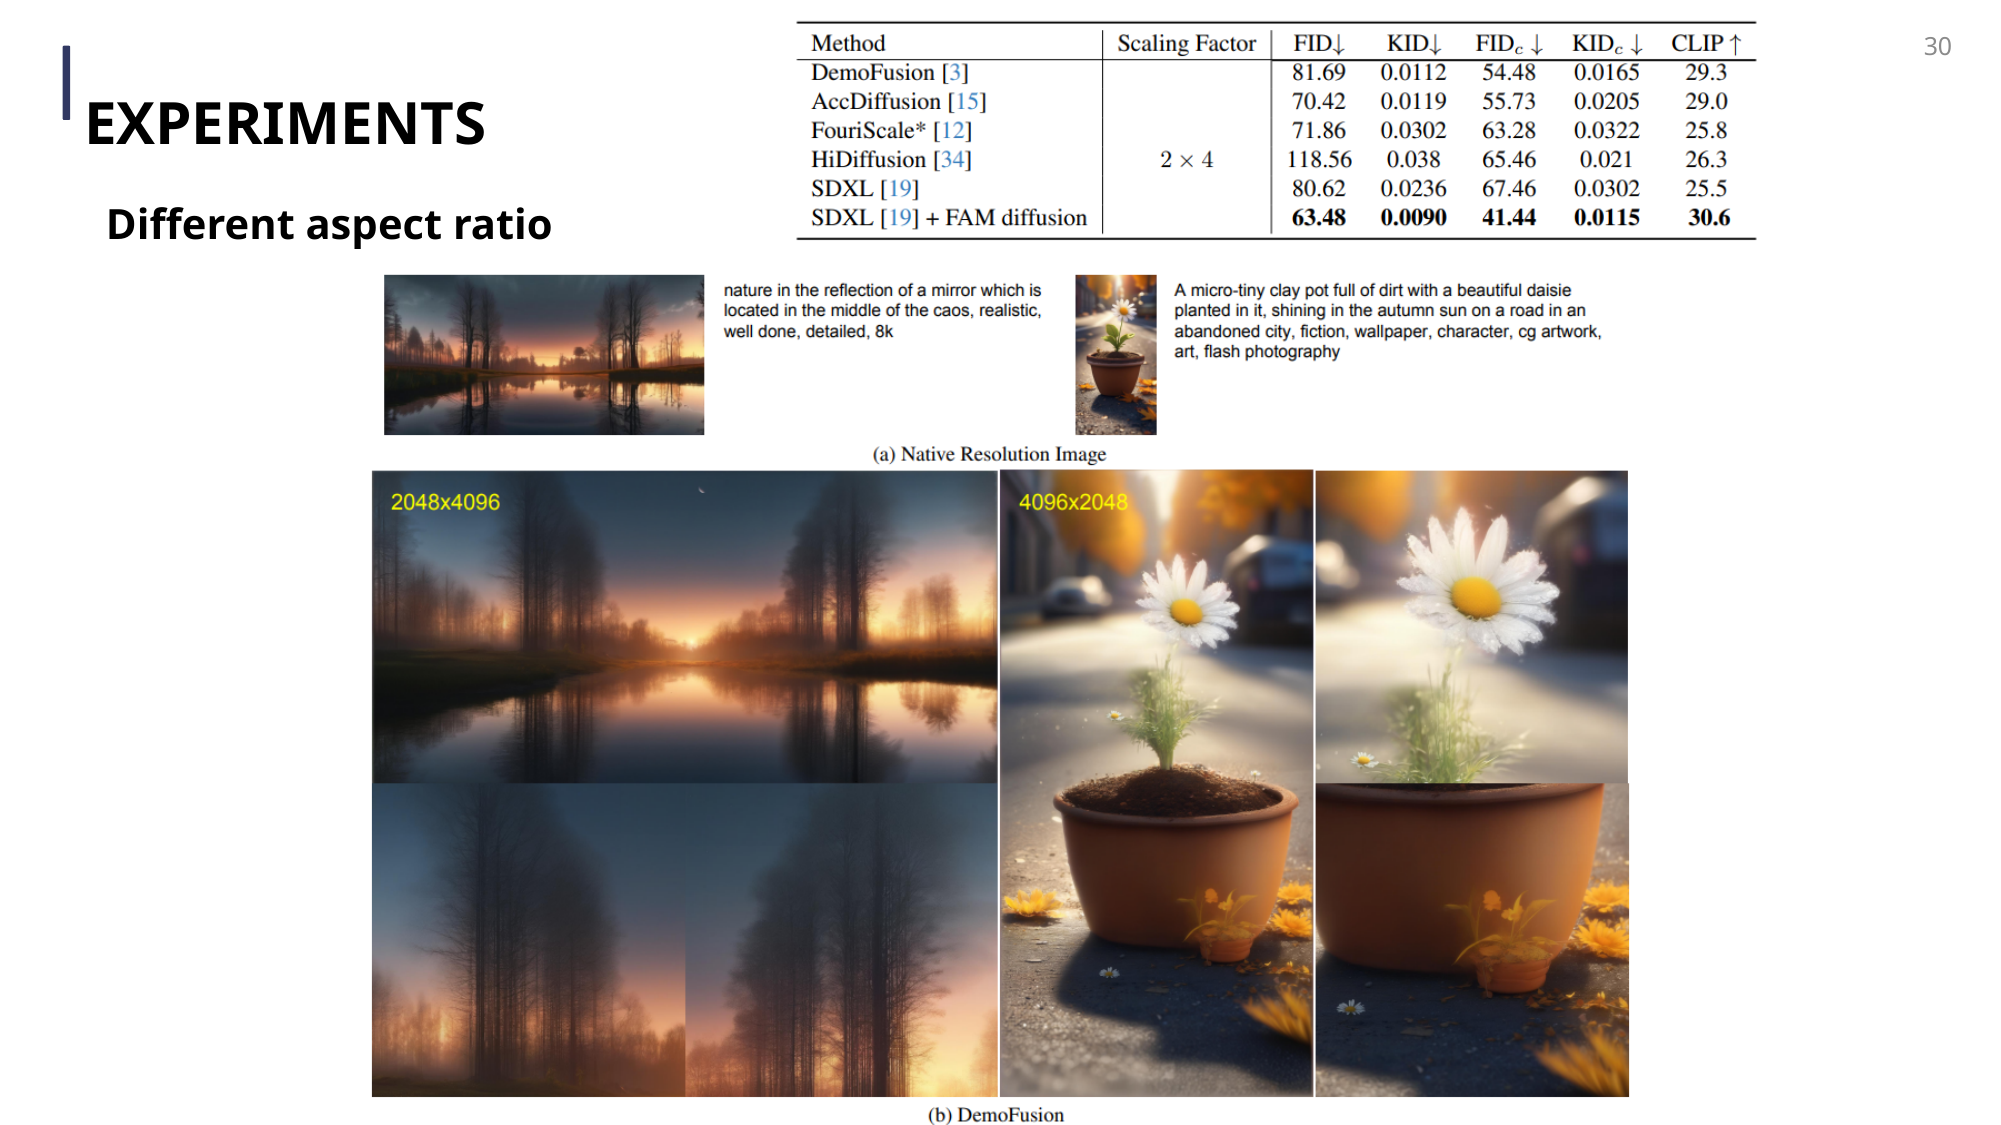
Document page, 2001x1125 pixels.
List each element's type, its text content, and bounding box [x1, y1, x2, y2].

slide_number 30 [1768, 17, 1968, 78]
picture [784, 0, 1768, 246]
text_box Different aspect ratio [91, 90, 1305, 256]
picture [362, 256, 1638, 1125]
